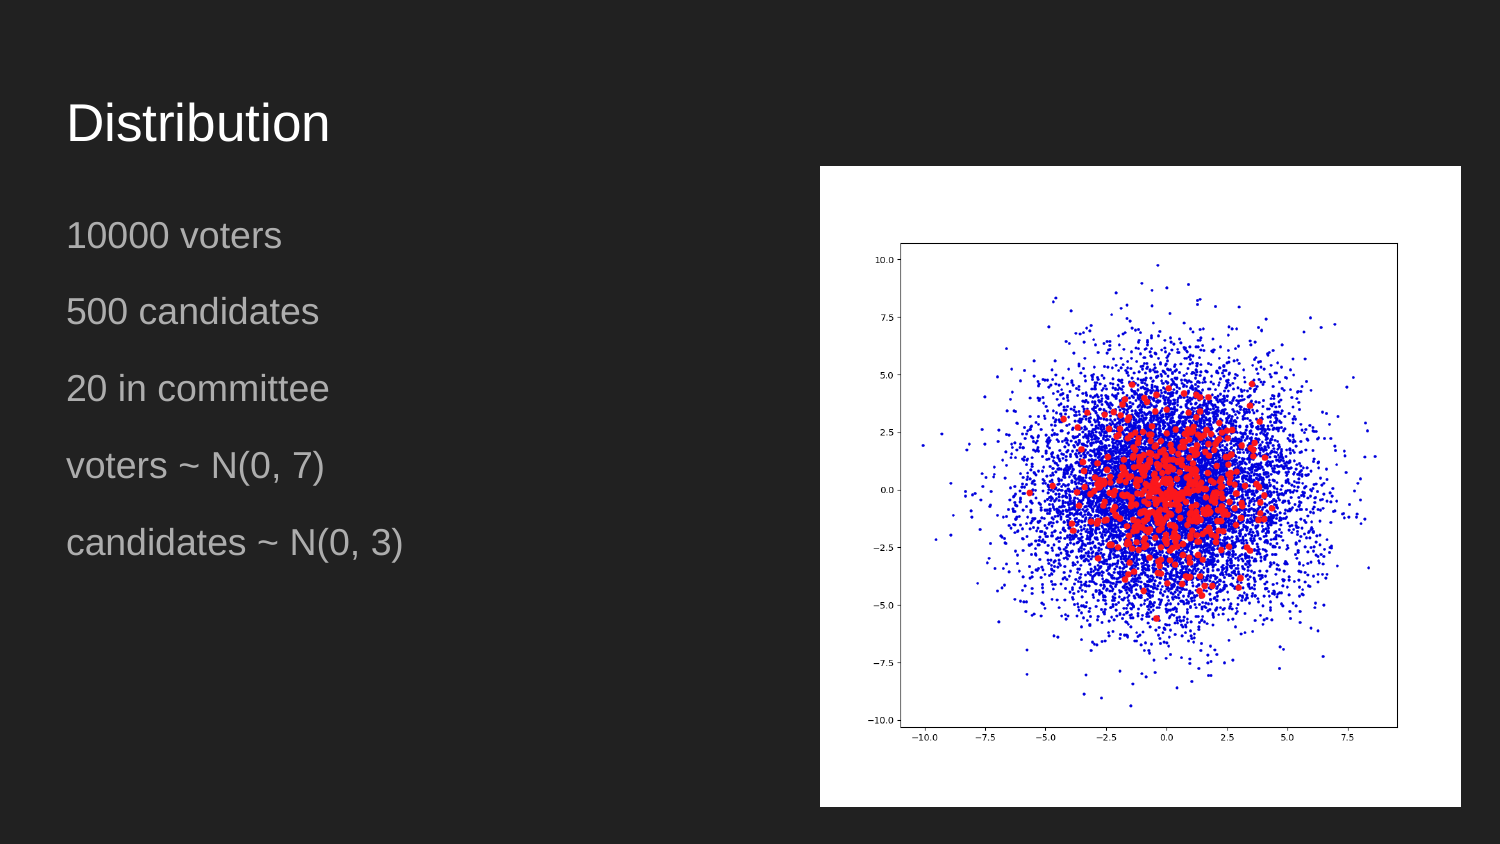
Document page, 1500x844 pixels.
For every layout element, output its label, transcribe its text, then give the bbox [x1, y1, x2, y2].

title Distribution [51, 72, 1449, 167]
list 10000 voters 500 candidates 20 in committee voters ~ N(0, 7) candidates ~ N(0, 3) [51, 189, 750, 750]
picture [820, 166, 1461, 808]
